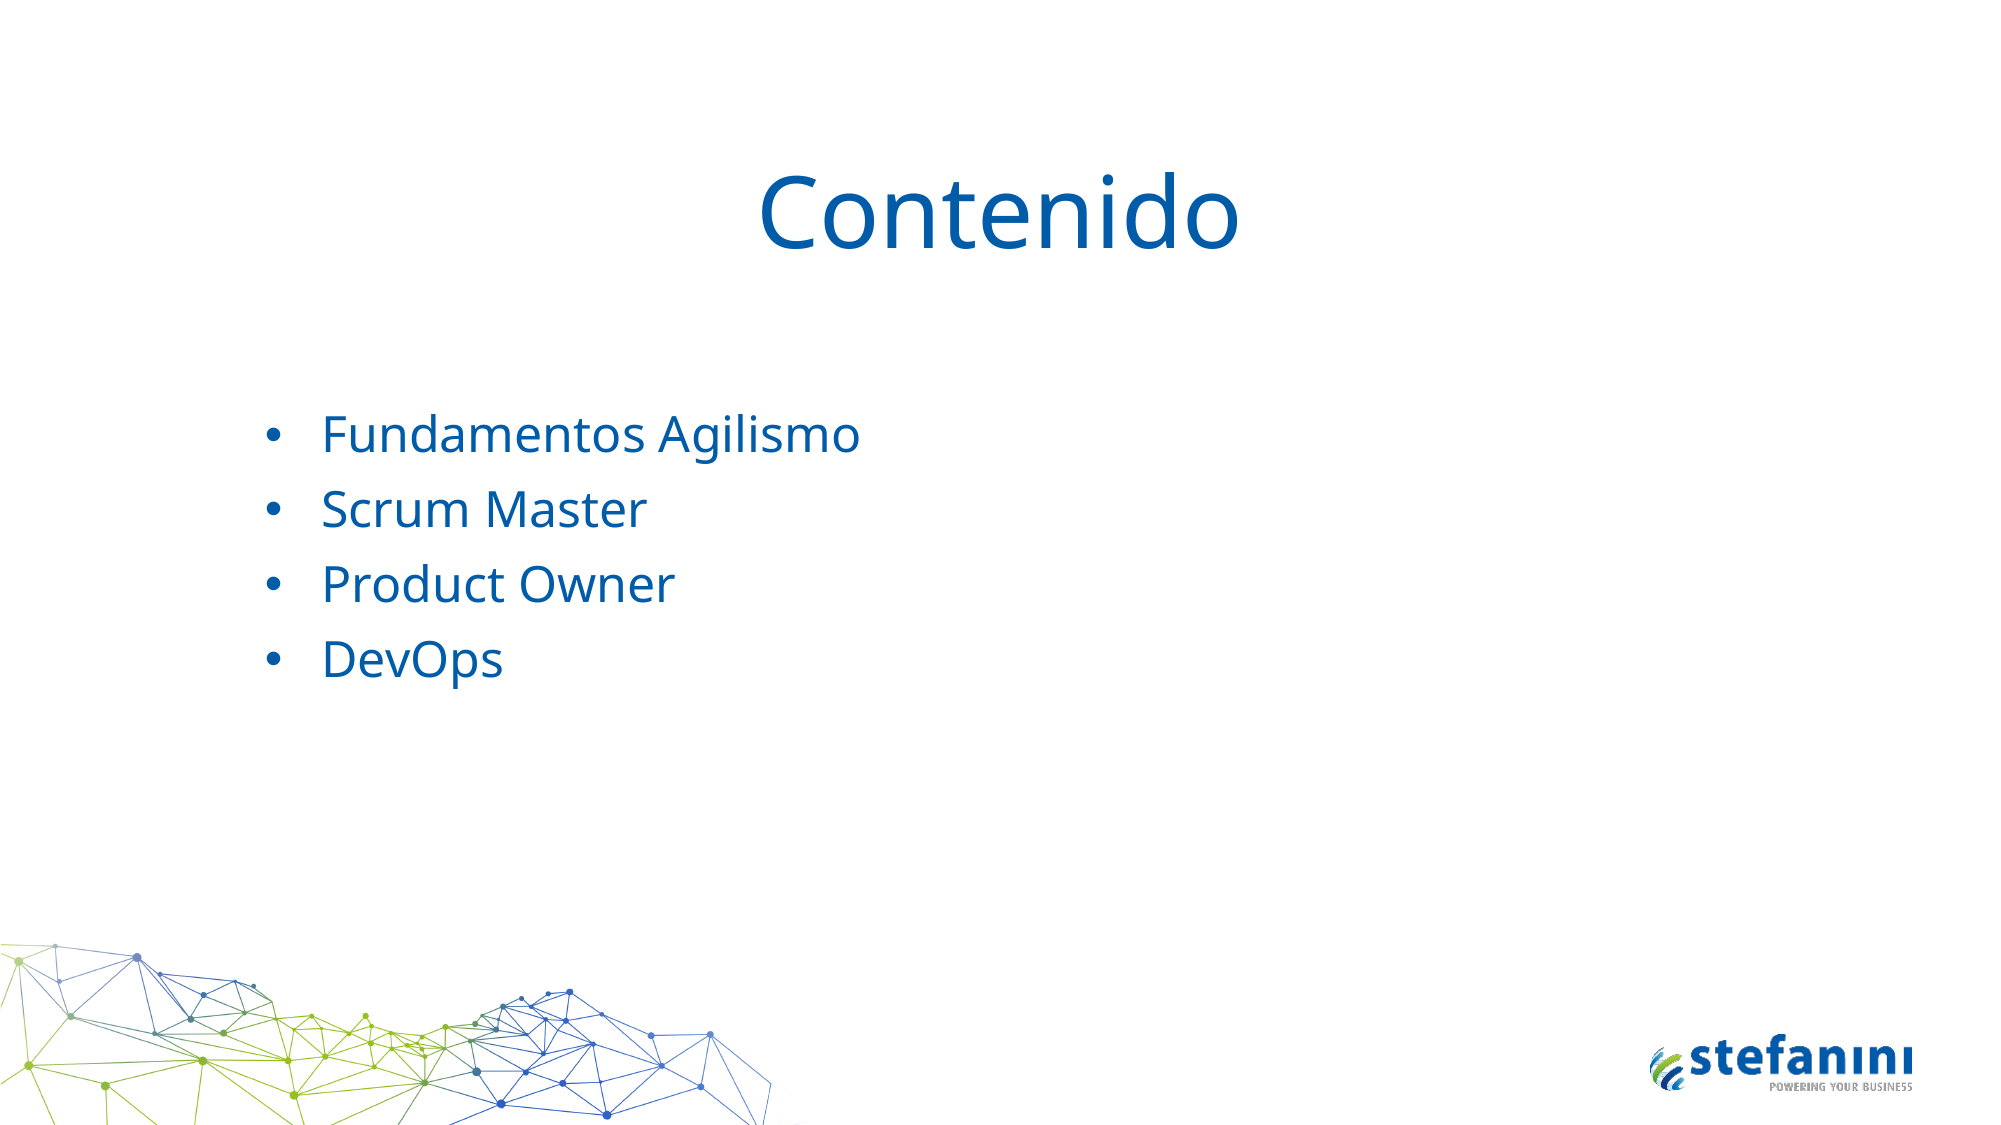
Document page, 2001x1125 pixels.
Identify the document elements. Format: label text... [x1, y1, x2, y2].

picture [1650, 1034, 1912, 1091]
subtitle Fundamentos Agilismo Scrum Master Product Owner DevOps [249, 321, 1750, 757]
picture [0, 566, 826, 1125]
text_box Contenido [137, 59, 1863, 278]
